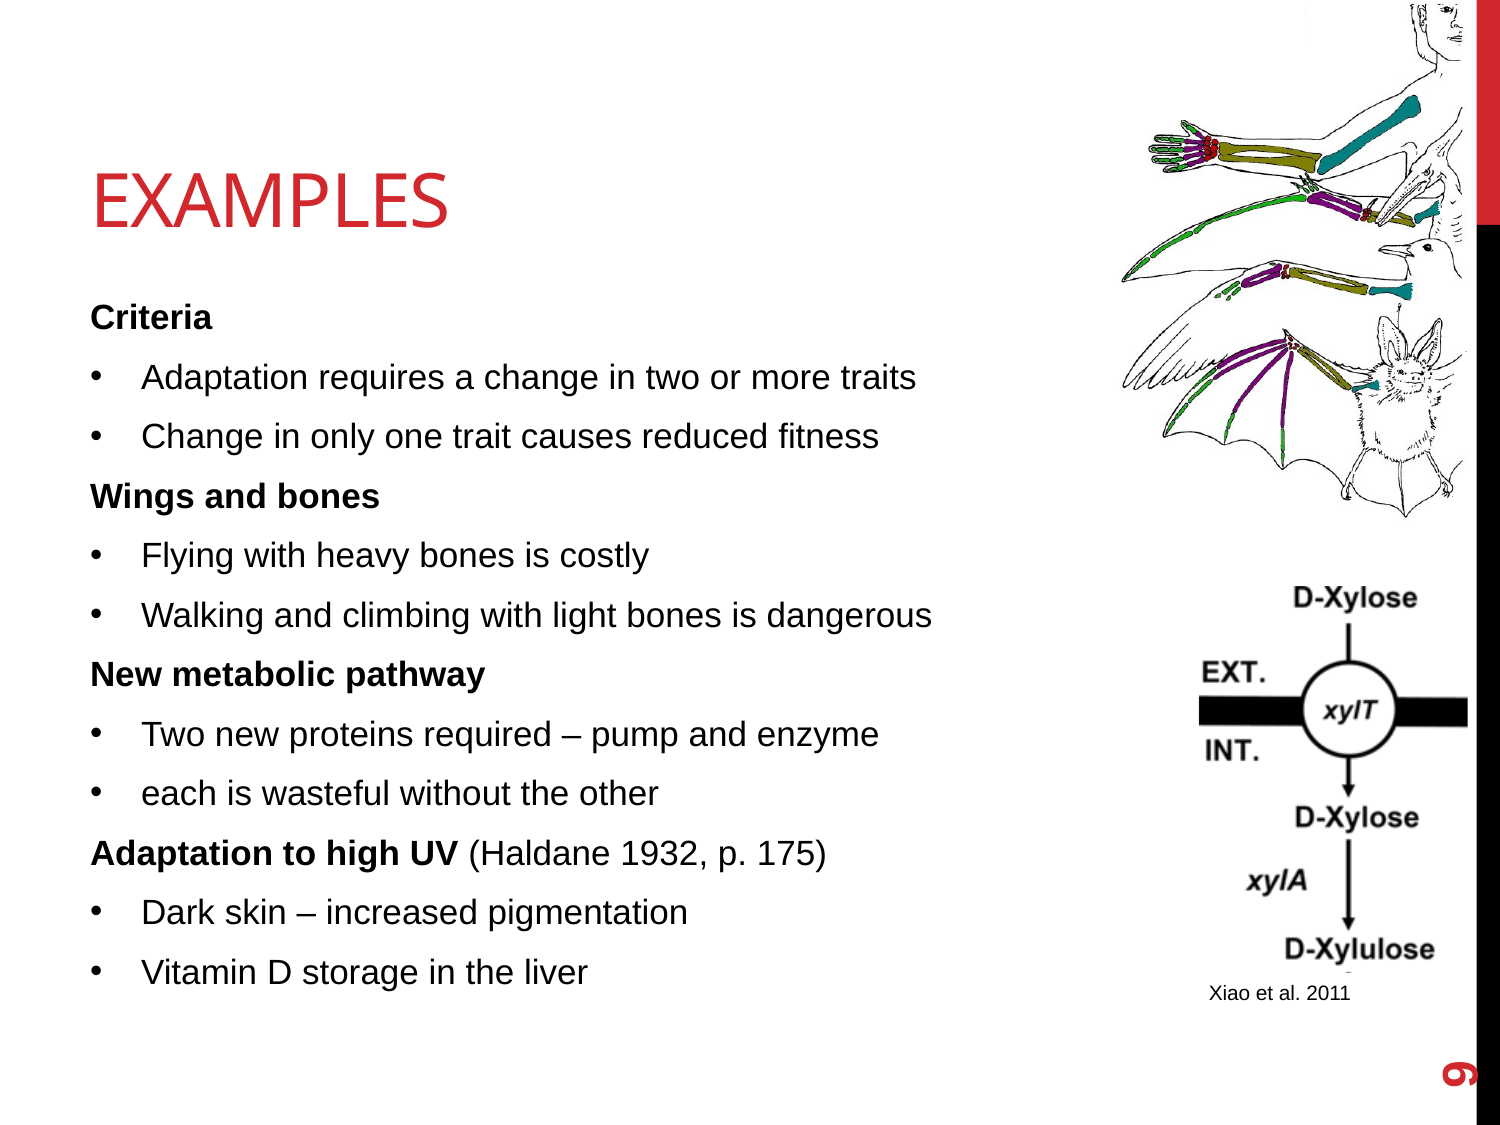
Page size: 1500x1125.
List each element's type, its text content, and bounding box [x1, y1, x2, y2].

slide_number 9 [1427, 887, 1488, 1104]
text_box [1115, 0, 1468, 528]
list Criteria Adaptation requires a change in two or more traits Change in only one trait causes reduced fitness Wings and bones Flying with heavy bones is costly Walking and climbing with light bones is dangerous New metabolic pathway Two new proteins required – pump and enzyme each is wasteful without the other Adaptation to high UV (Haldane 1932, p. 175) Dark skin – increased pigmentation Vitamin D storage in the liver [75, 287, 1325, 1005]
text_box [1198, 585, 1469, 1014]
title examples [75, 25, 1025, 250]
